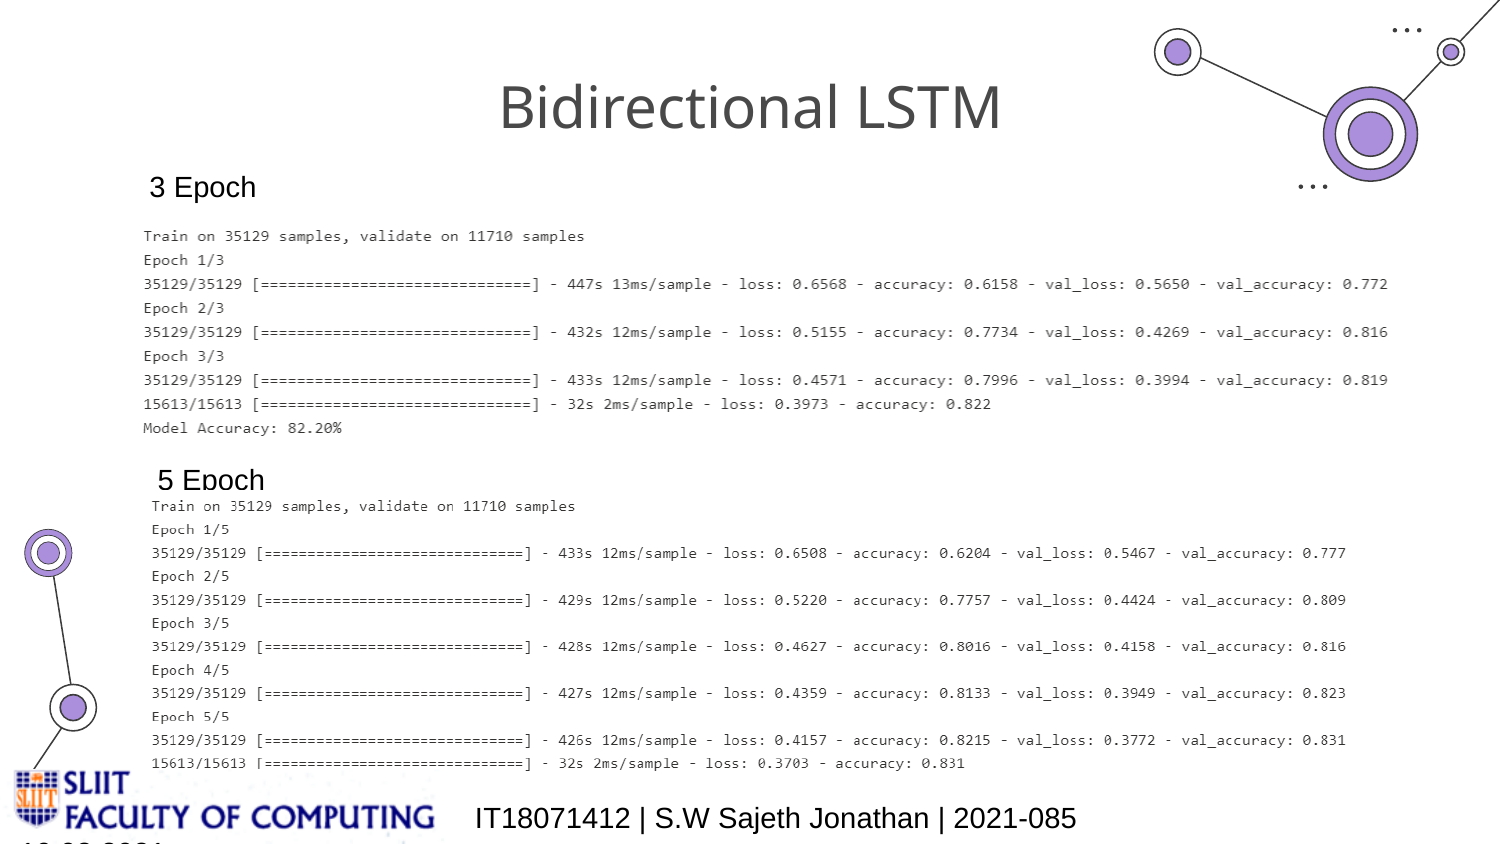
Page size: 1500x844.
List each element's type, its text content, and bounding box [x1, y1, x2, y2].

title Bidirectional LSTM [415, 55, 1086, 150]
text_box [0, 768, 1500, 844]
picture [142, 226, 1415, 438]
text_box 3 Epoch [134, 160, 585, 211]
text_box 5 Epoch [142, 453, 593, 489]
picture [142, 490, 1386, 768]
